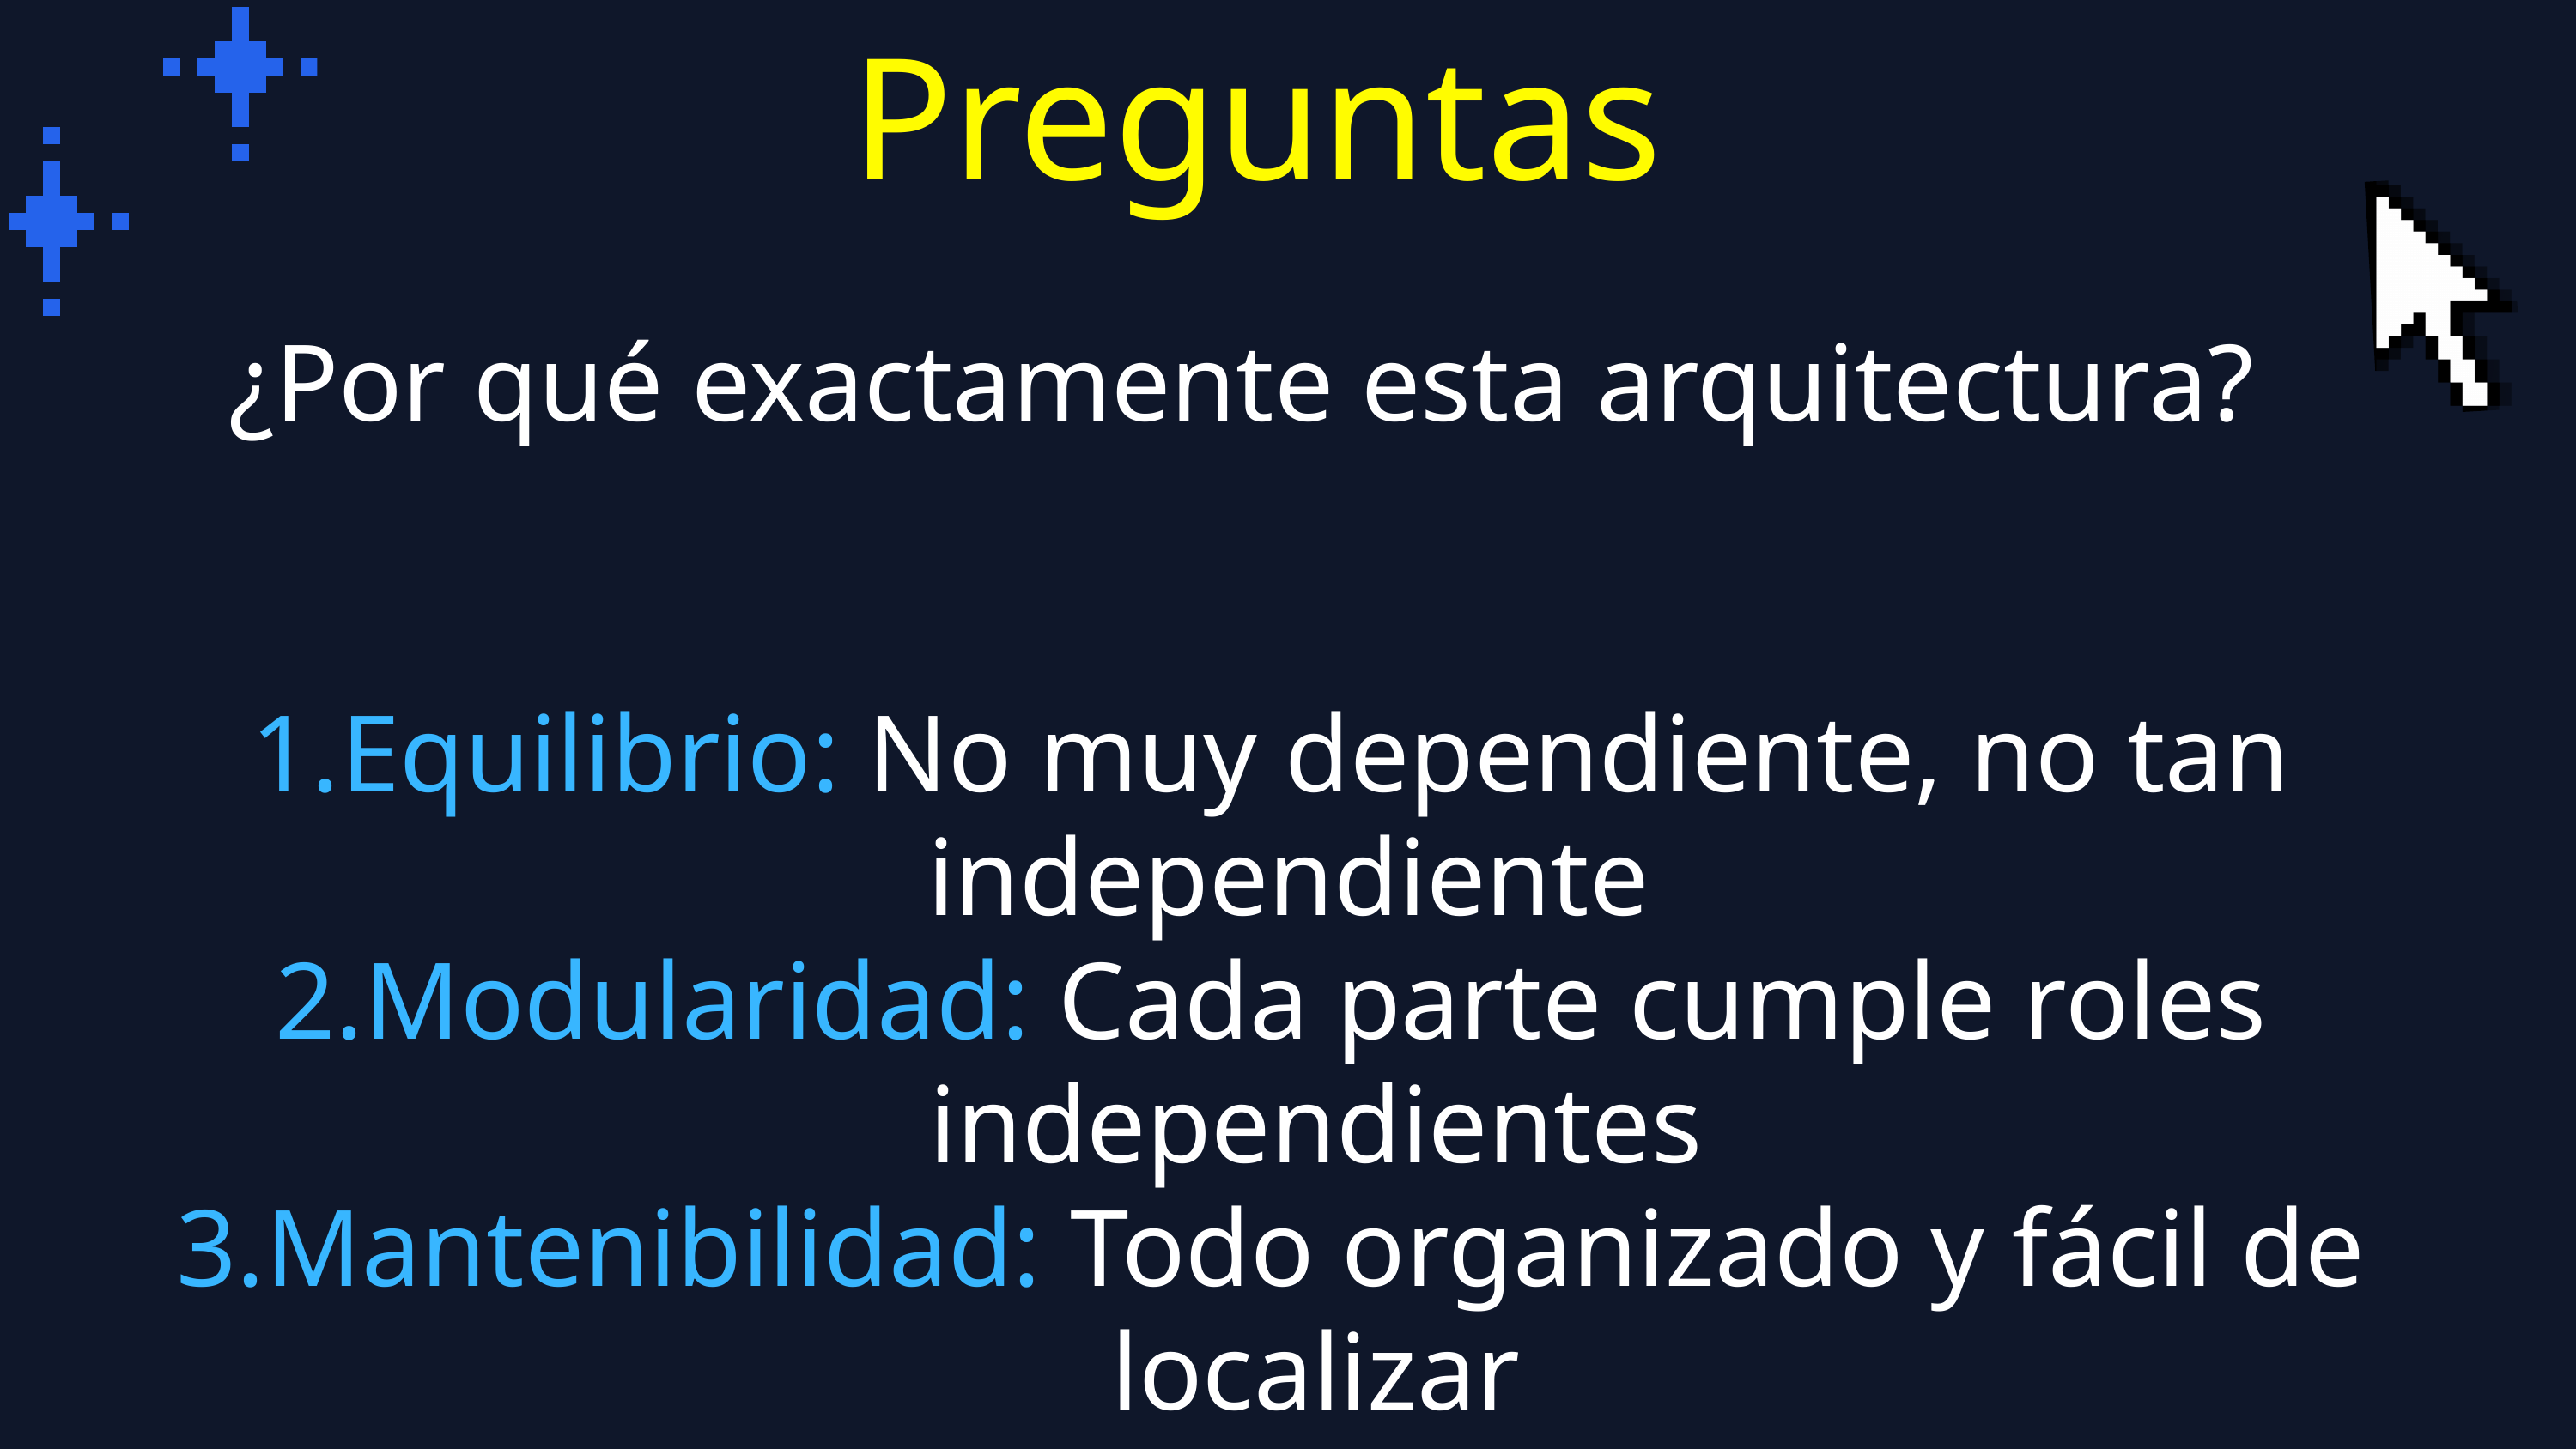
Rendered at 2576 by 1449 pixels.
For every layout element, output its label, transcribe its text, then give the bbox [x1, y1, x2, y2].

text_box ¿Por qué exactamente esta arquitectura? [194, 318, 2318, 443]
text_box Equilibrio: No muy dependiente, no tan independiente Modularidad: Cada parte cumple roles independientes Mantenibilidad: Todo organizado y fácil de localizar [0, 689, 2479, 1432]
text_box [2366, 173, 2524, 417]
text_box [0, 0, 318, 317]
text_box Preguntas [94, 16, 2419, 214]
